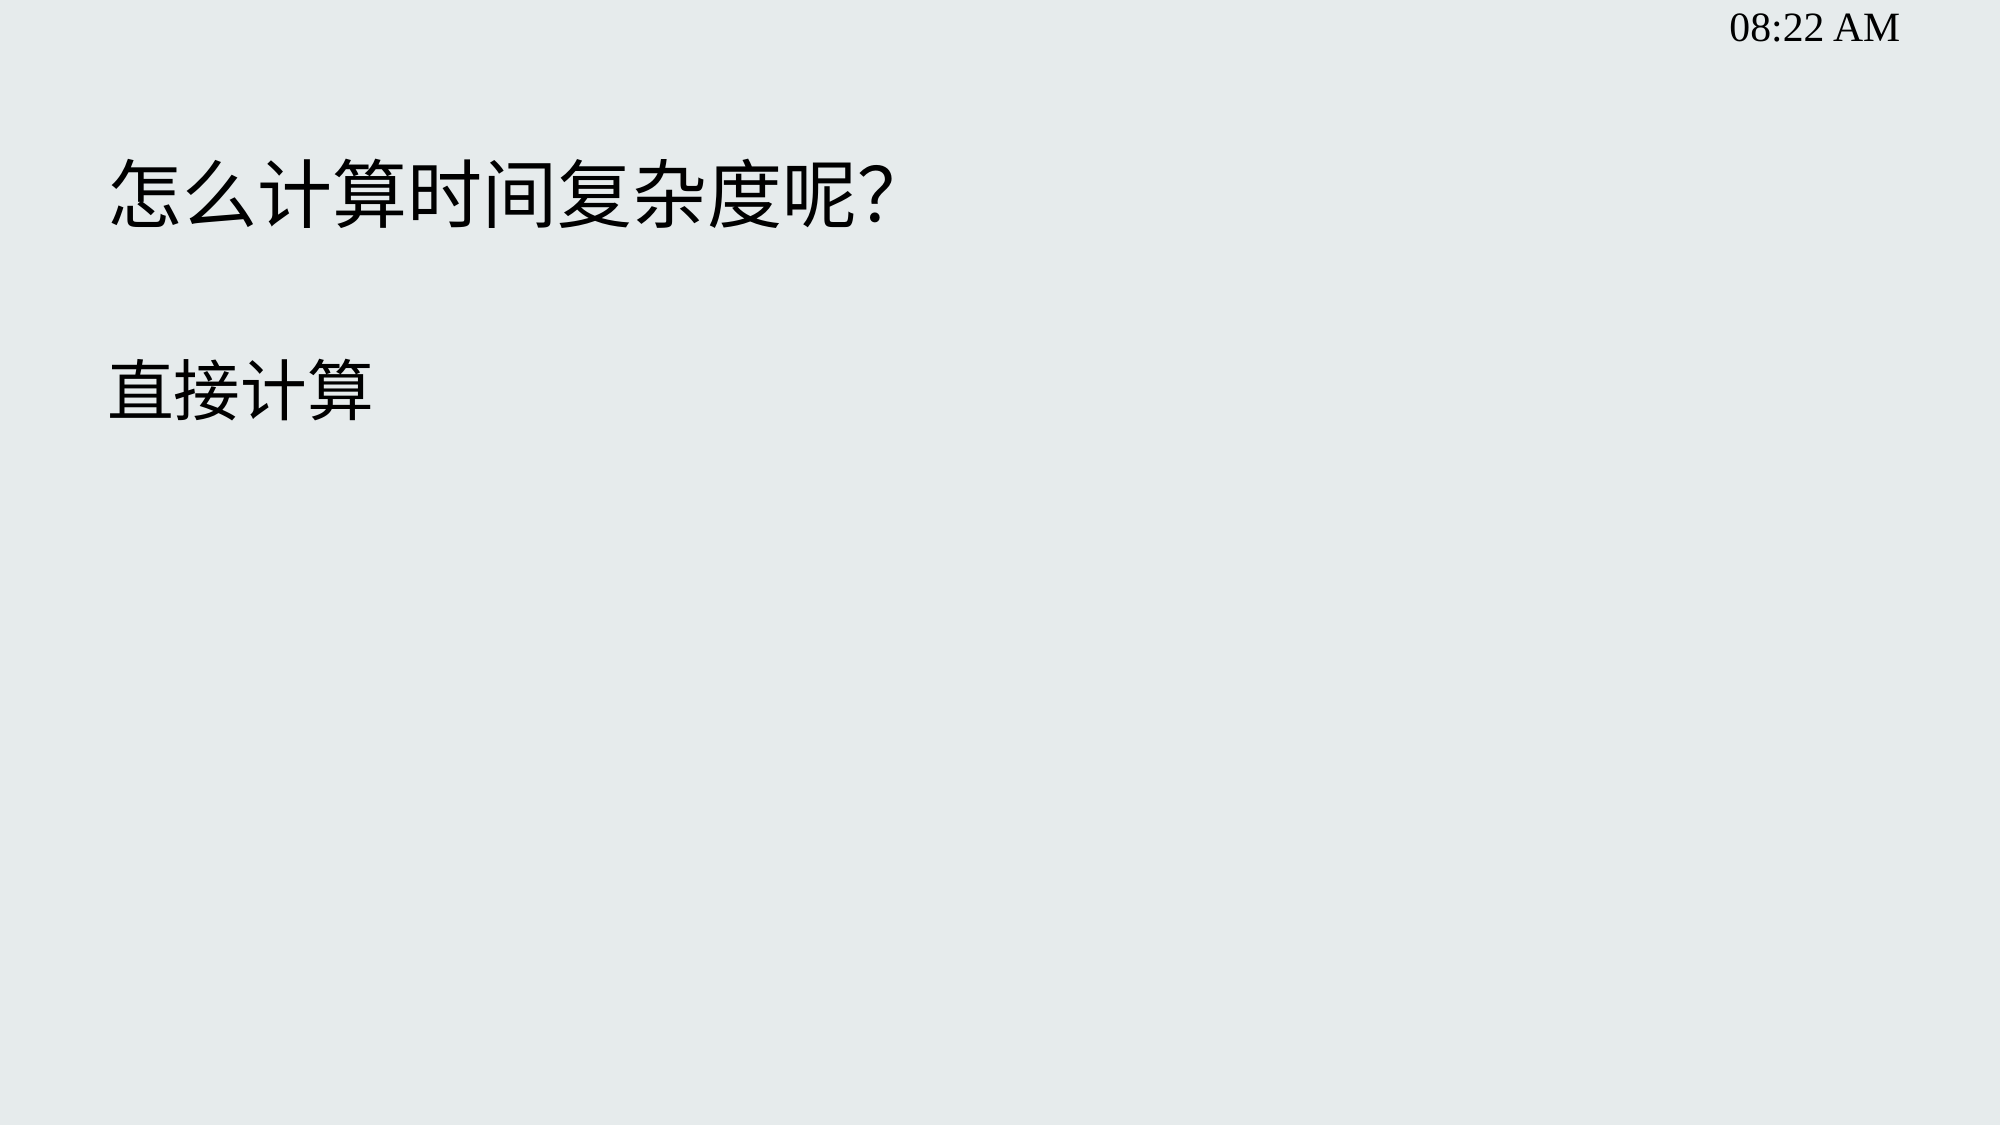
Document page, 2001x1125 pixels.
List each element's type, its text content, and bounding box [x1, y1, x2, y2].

text_box 直接计算 [107, 348, 836, 429]
text_box 怎么计算时间复杂度呢？ [107, 147, 1256, 238]
